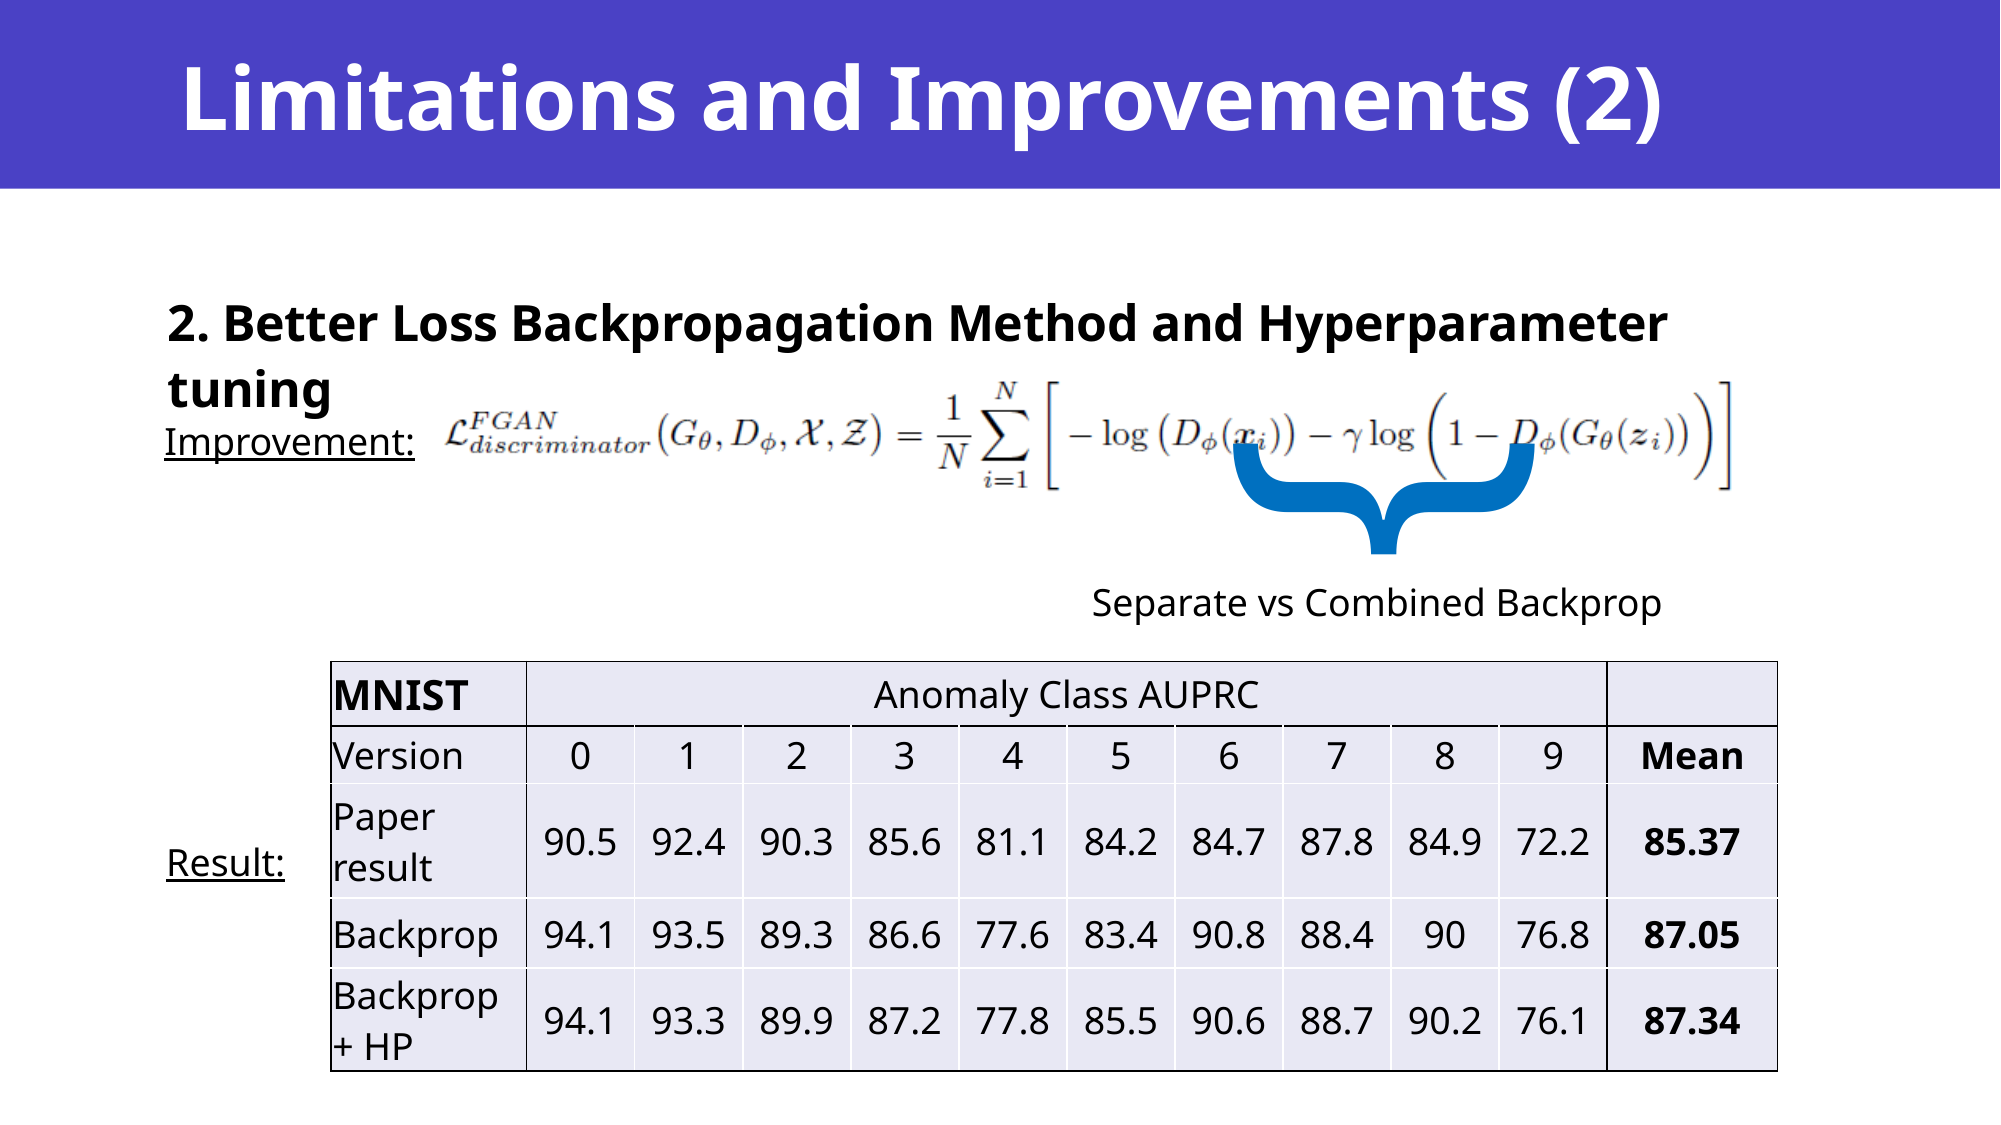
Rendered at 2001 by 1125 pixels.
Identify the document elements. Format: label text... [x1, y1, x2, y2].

table_cell 77.8 [960, 969, 1066, 1070]
text_box Separate vs Combined Backprop [1077, 571, 1678, 632]
table_cell 76.8 [1500, 899, 1606, 967]
table_cell 87.34 [1608, 969, 1777, 1070]
table_header [1608, 662, 1777, 725]
text_box Result: [151, 831, 301, 892]
table_header Anomaly Class AUPRC [527, 662, 1606, 725]
table_header MNIST [332, 662, 526, 725]
list 2. Better Loss Backpropagation Method and Hyperparameter tuning [152, 278, 1848, 986]
table_cell 87.2 [852, 969, 958, 1070]
table_cell Backprop + HP [332, 969, 526, 1070]
table_cell 7 [1284, 727, 1390, 783]
table_cell 89.9 [744, 969, 850, 1070]
table_cell 72.2 [1500, 784, 1606, 897]
table_cell Version [332, 727, 526, 783]
table_cell 94.1 [527, 969, 634, 1070]
table_cell Mean [1608, 727, 1777, 783]
table_cell 84.2 [1068, 784, 1174, 897]
table_cell 87.05 [1608, 899, 1777, 967]
table_cell 87.8 [1284, 784, 1390, 897]
table_cell 76.1 [1500, 969, 1606, 1070]
table_cell 90.2 [1392, 969, 1498, 1070]
table_cell 3 [852, 727, 958, 783]
table_cell 77.6 [960, 899, 1066, 967]
table_cell 83.4 [1068, 899, 1174, 967]
picture [440, 374, 1752, 507]
table_cell 85.37 [1608, 784, 1777, 897]
text_box Improvement: [149, 410, 430, 470]
table_cell 90.3 [744, 784, 850, 897]
table_cell 93.3 [635, 969, 742, 1070]
table_cell 85.6 [852, 784, 958, 897]
title Limitations and Improvements (2) [164, 31, 1710, 159]
table_cell 85.5 [1068, 969, 1174, 1070]
table_cell 88.7 [1284, 969, 1390, 1070]
table_cell 90.8 [1176, 899, 1282, 967]
table_cell 86.6 [852, 899, 958, 967]
table_cell 88.4 [1284, 899, 1390, 967]
table_cell 84.9 [1392, 784, 1498, 897]
text_box { [1127, 507, 1557, 571]
table_cell 8 [1392, 727, 1498, 783]
table_cell 9 [1500, 727, 1606, 783]
table_cell 84.7 [1176, 784, 1282, 897]
table_cell Paper result [332, 784, 526, 897]
table_cell Backprop [332, 899, 526, 967]
table_cell 90.6 [1176, 969, 1282, 1070]
table_cell 94.1 [527, 899, 634, 967]
table_cell 1 [635, 727, 742, 783]
table_cell 5 [1068, 727, 1174, 783]
table_cell 92.4 [635, 784, 742, 897]
table_cell 90.5 [527, 784, 634, 897]
table_cell 6 [1176, 727, 1282, 783]
table_cell 2 [744, 727, 850, 783]
table_cell 0 [527, 727, 634, 783]
table_cell 89.3 [744, 899, 850, 967]
table_cell 81.1 [960, 784, 1066, 897]
table_cell 4 [960, 727, 1066, 783]
table_cell 93.5 [635, 899, 742, 967]
table_cell 90 [1392, 899, 1498, 967]
